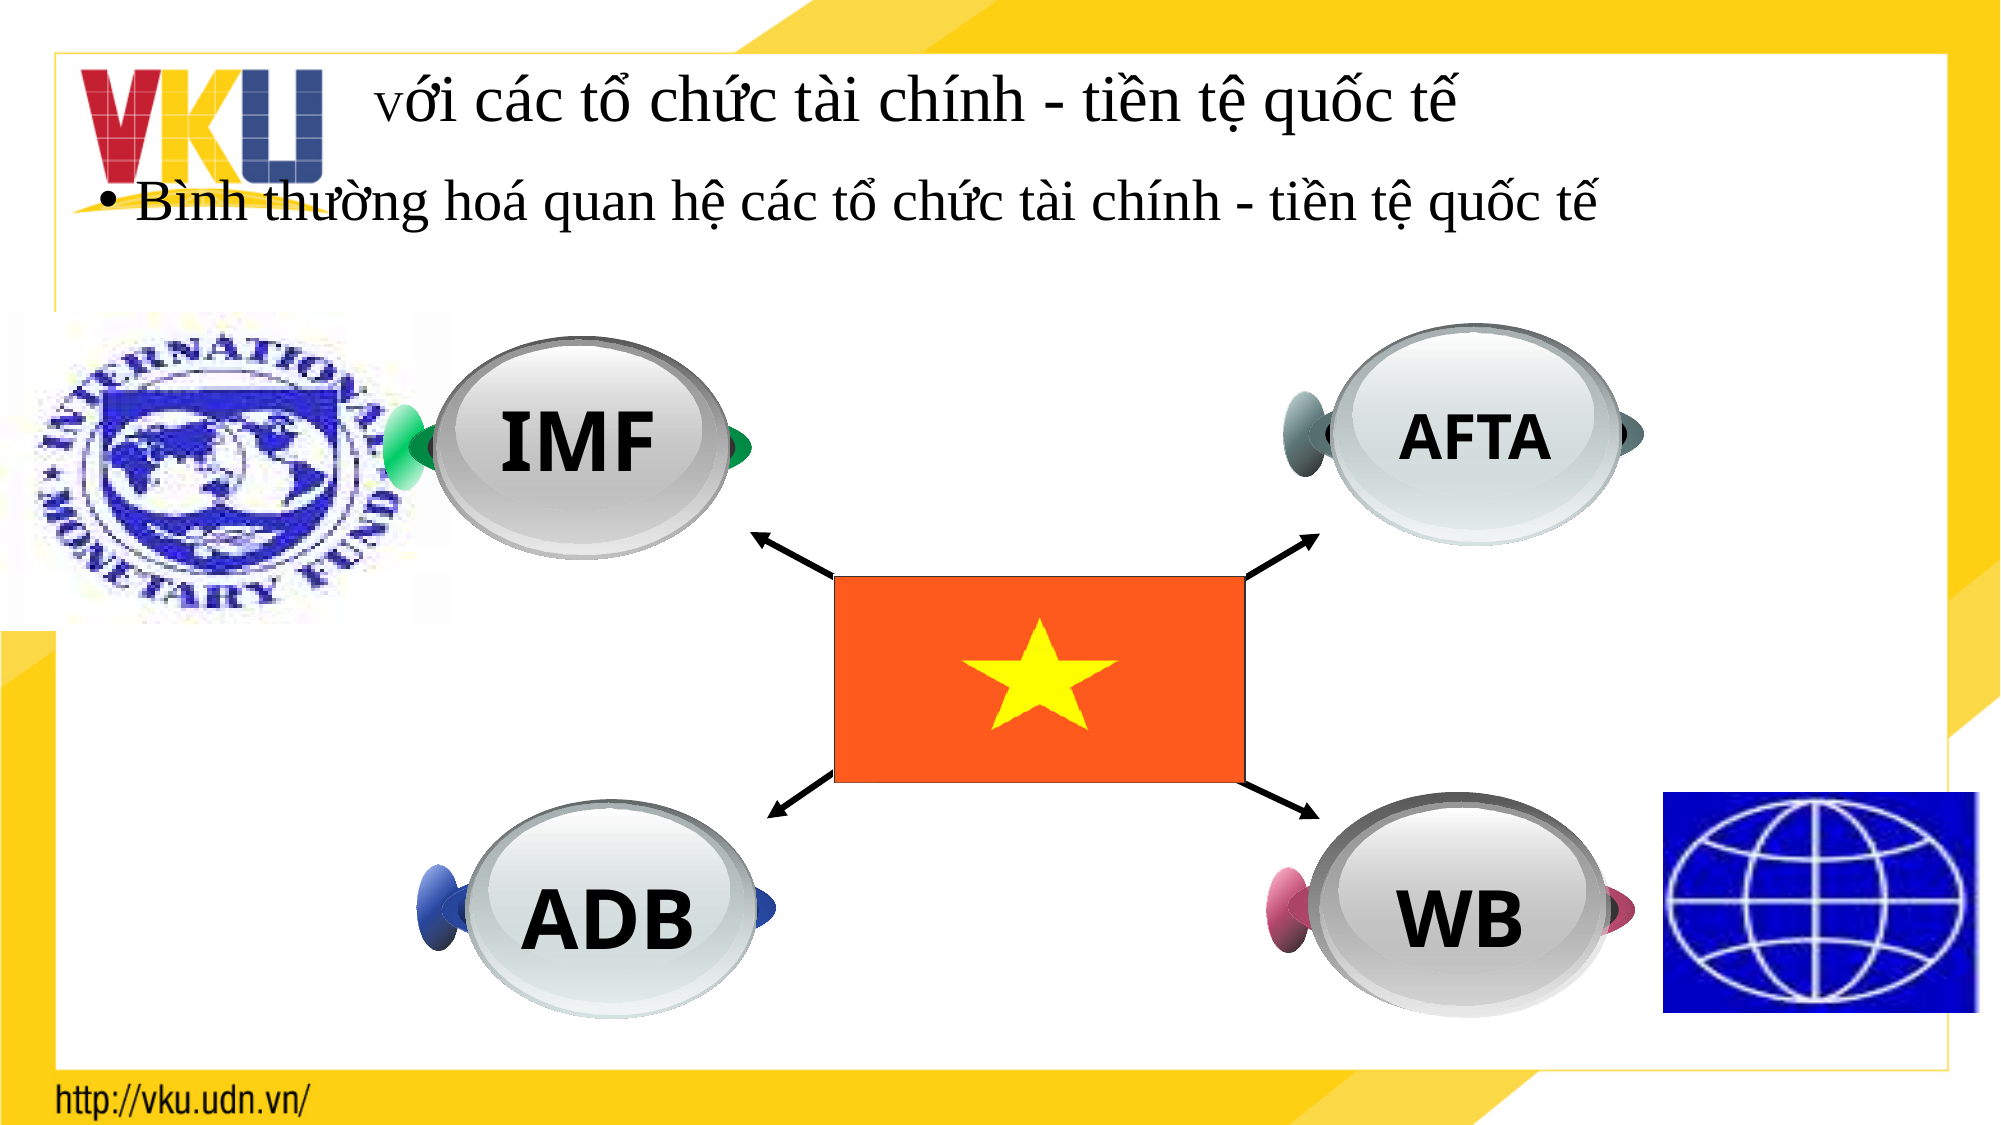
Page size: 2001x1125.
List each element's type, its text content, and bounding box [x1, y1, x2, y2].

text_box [0, 312, 1980, 1019]
list Bình thường hoá quan hệ các tổ chức tài chính - tiền tệ quốc tế [83, 162, 1817, 312]
title Với các tổ chức tài chính - tiền tệ quốc tế [358, 55, 2000, 144]
picture [0, 0, 2001, 1125]
